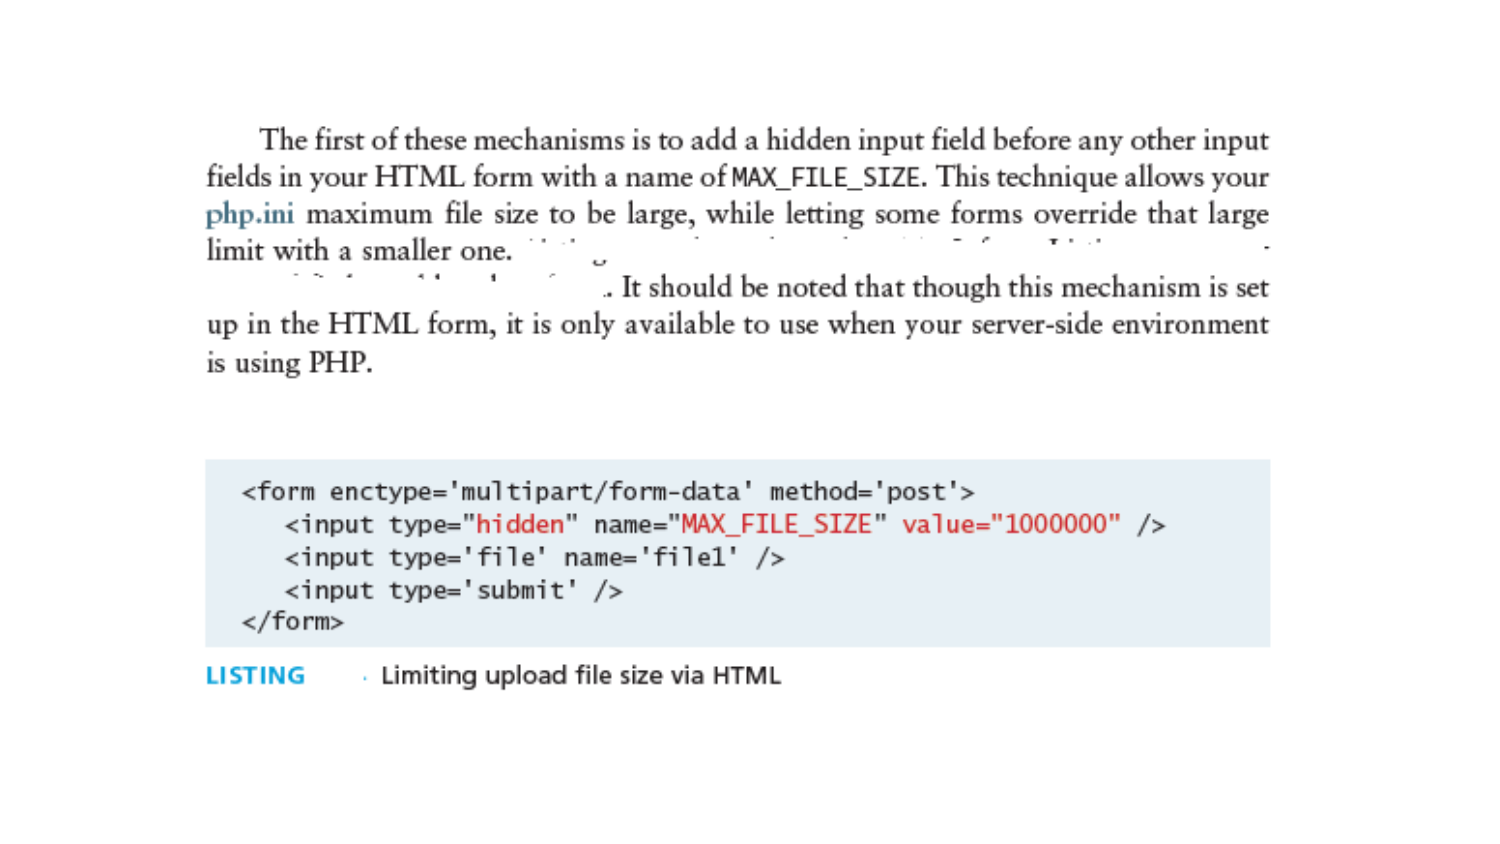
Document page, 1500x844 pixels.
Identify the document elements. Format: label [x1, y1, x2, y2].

picture [199, 96, 1354, 727]
